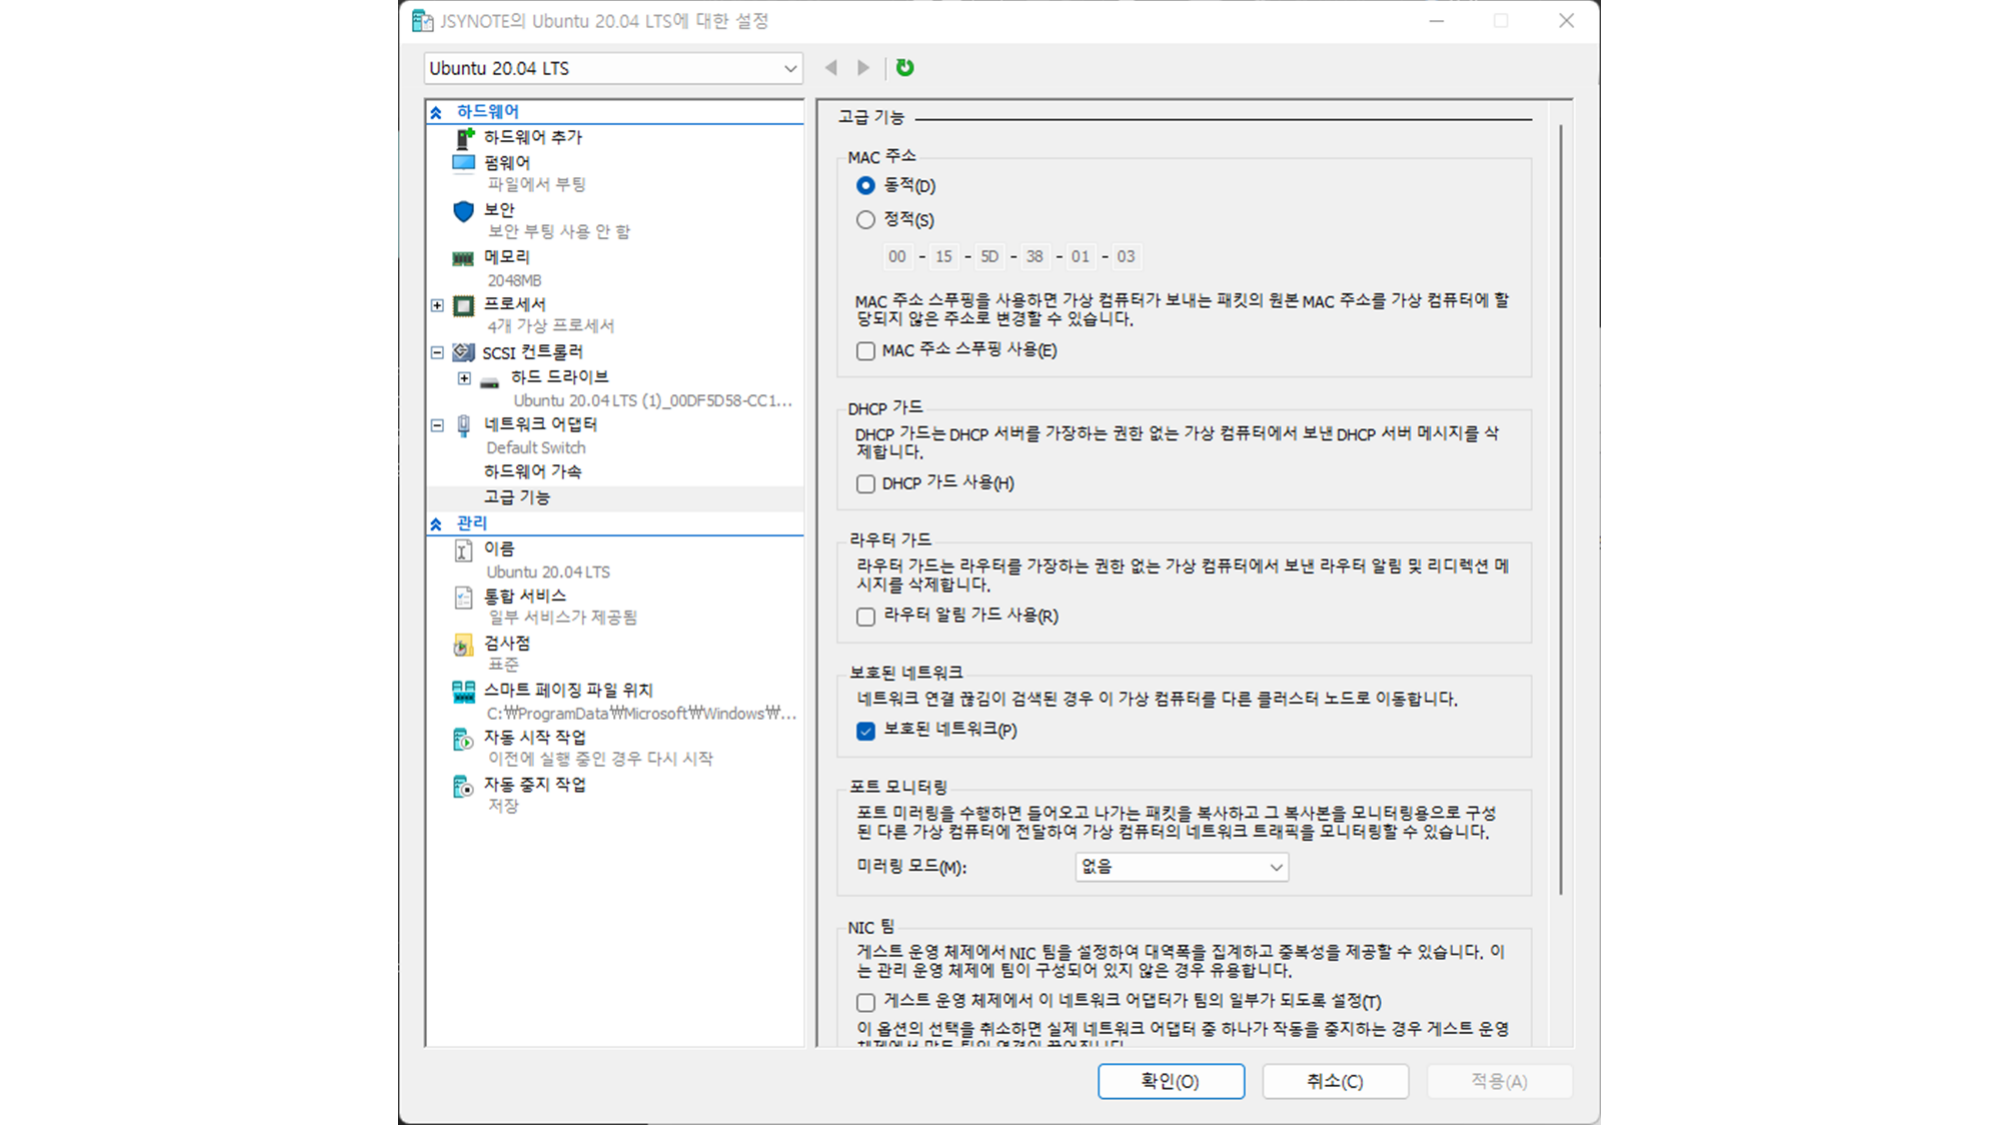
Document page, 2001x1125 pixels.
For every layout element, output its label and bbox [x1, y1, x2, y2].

picture [398, 0, 1602, 1125]
